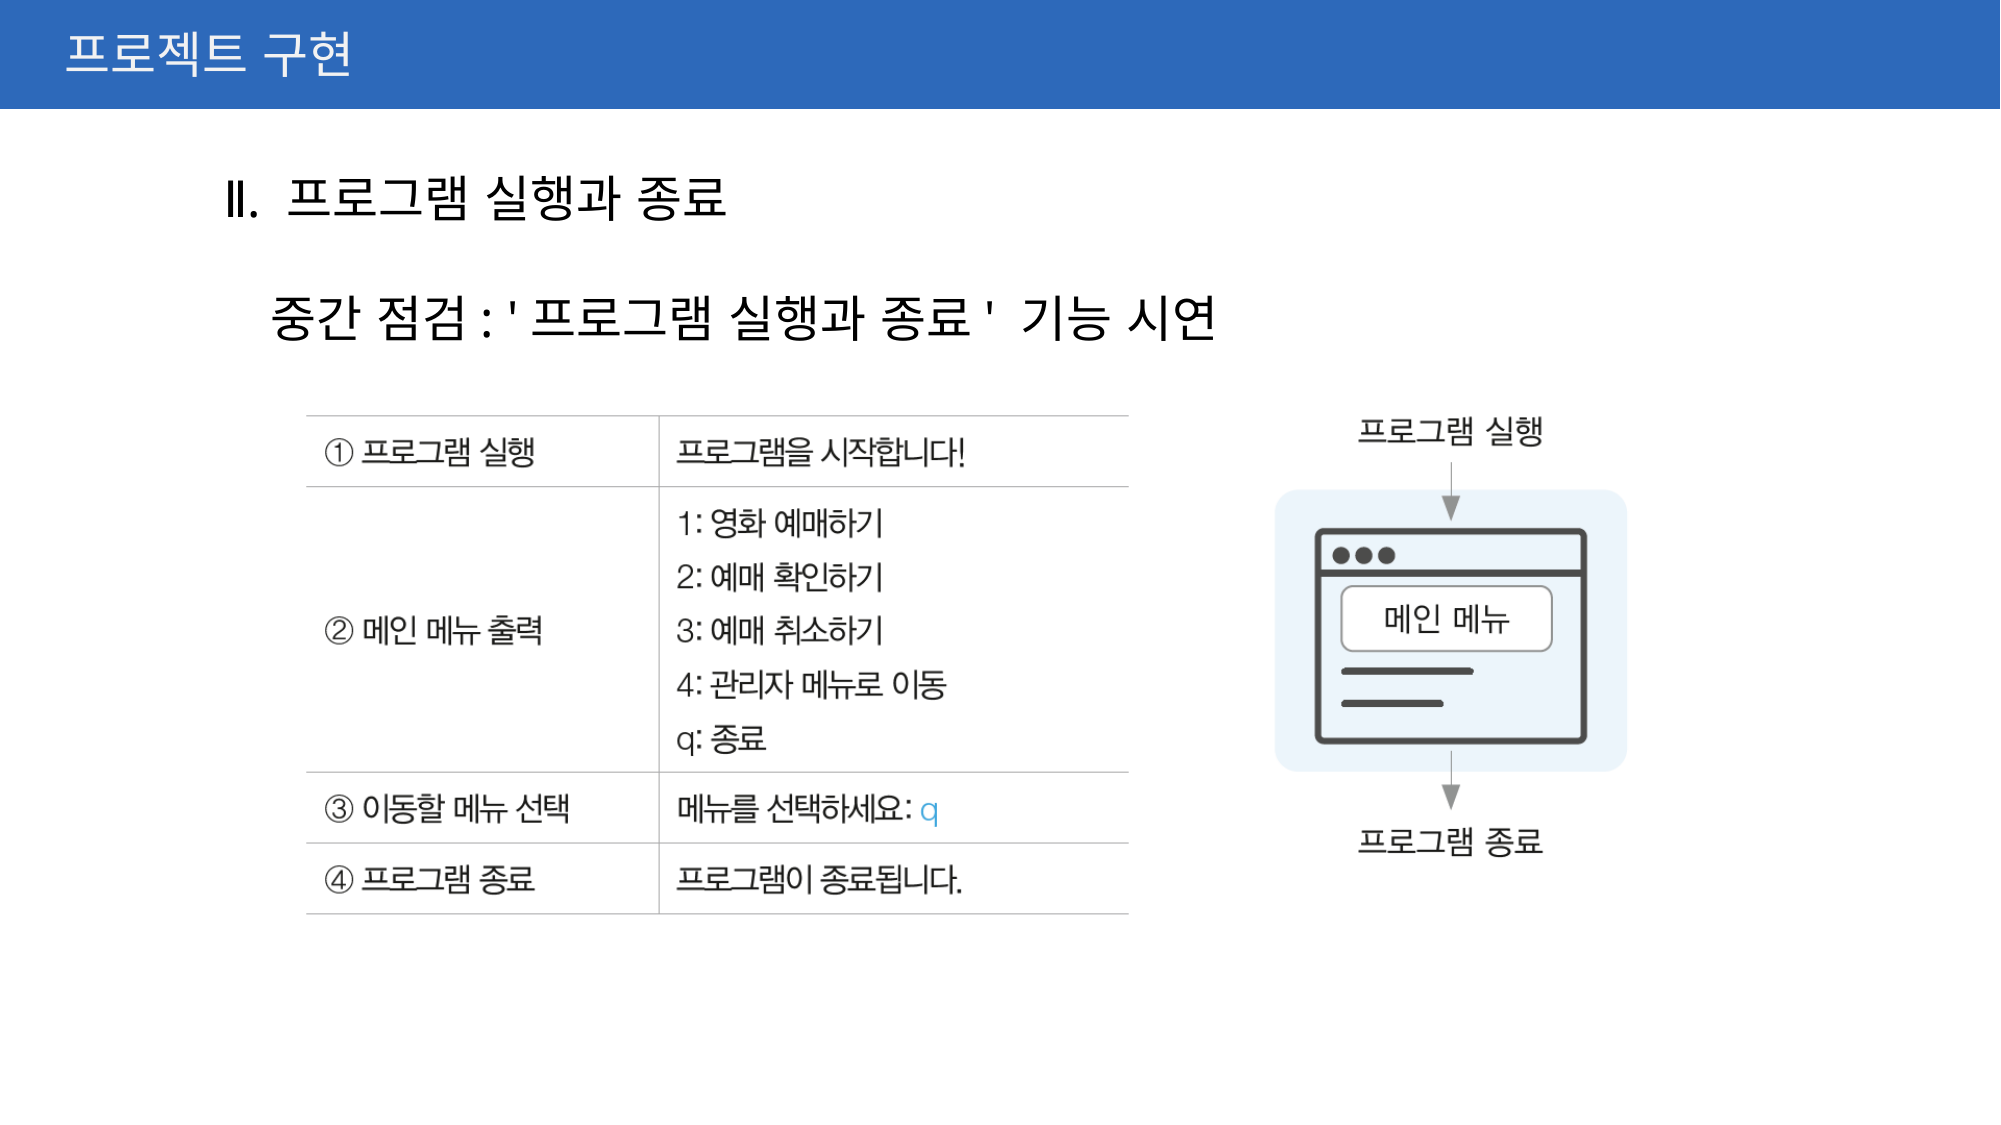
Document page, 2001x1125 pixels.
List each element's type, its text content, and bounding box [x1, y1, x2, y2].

text_box [0, 0, 2000, 109]
text_box 프로젝트 구현 [58, 17, 361, 90]
text_box 중간 점검: '프로그램 실행과 종료' 기능 시연 [264, 269, 1225, 354]
text_box Ⅱ. 프로그램 실행과 종료 [217, 161, 735, 233]
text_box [299, 407, 1727, 954]
